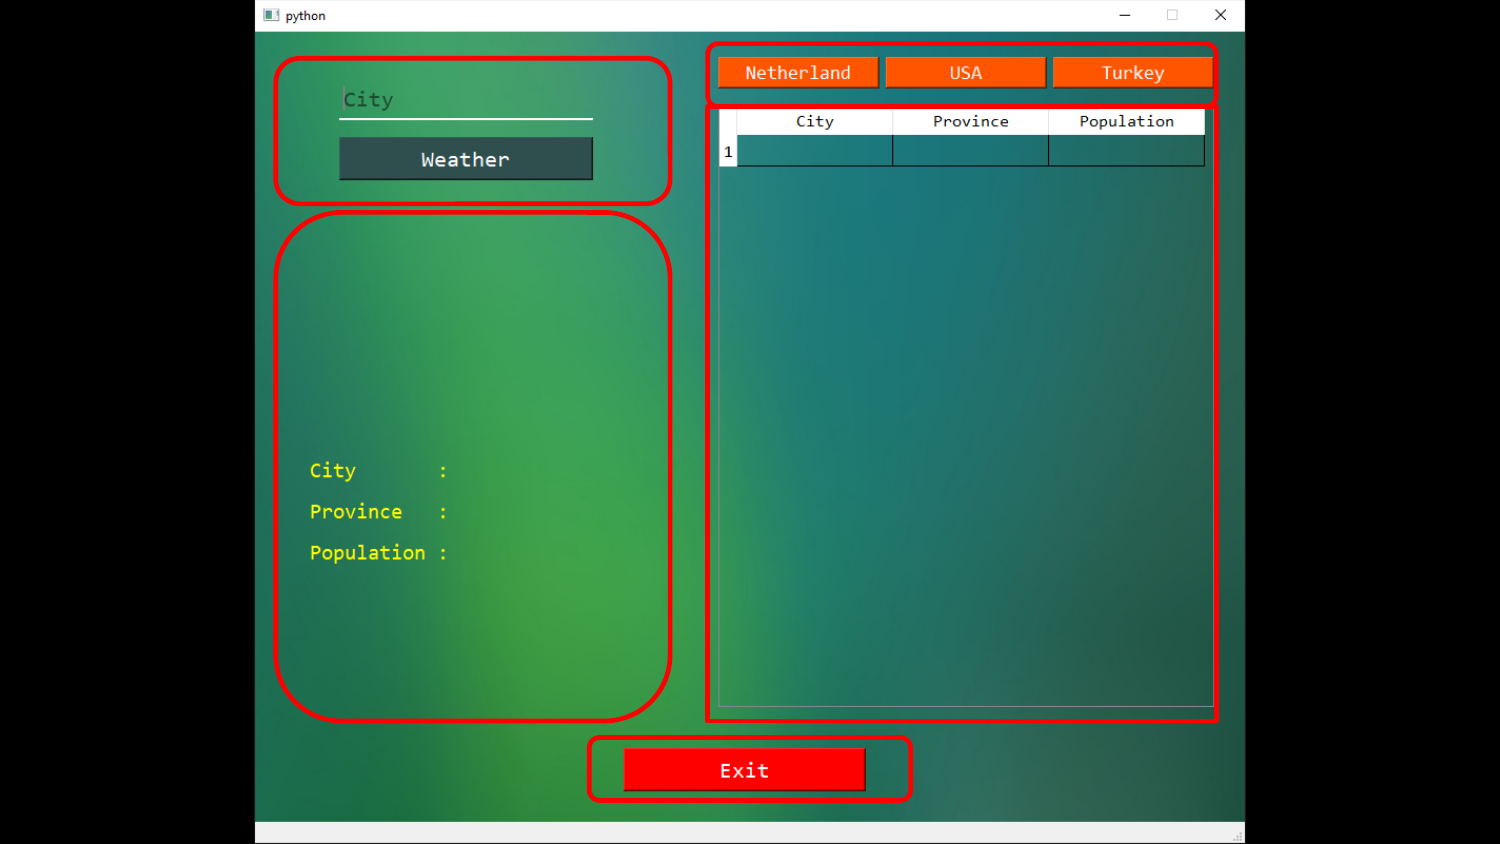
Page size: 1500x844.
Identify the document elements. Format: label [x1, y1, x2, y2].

picture [254, 0, 1246, 844]
